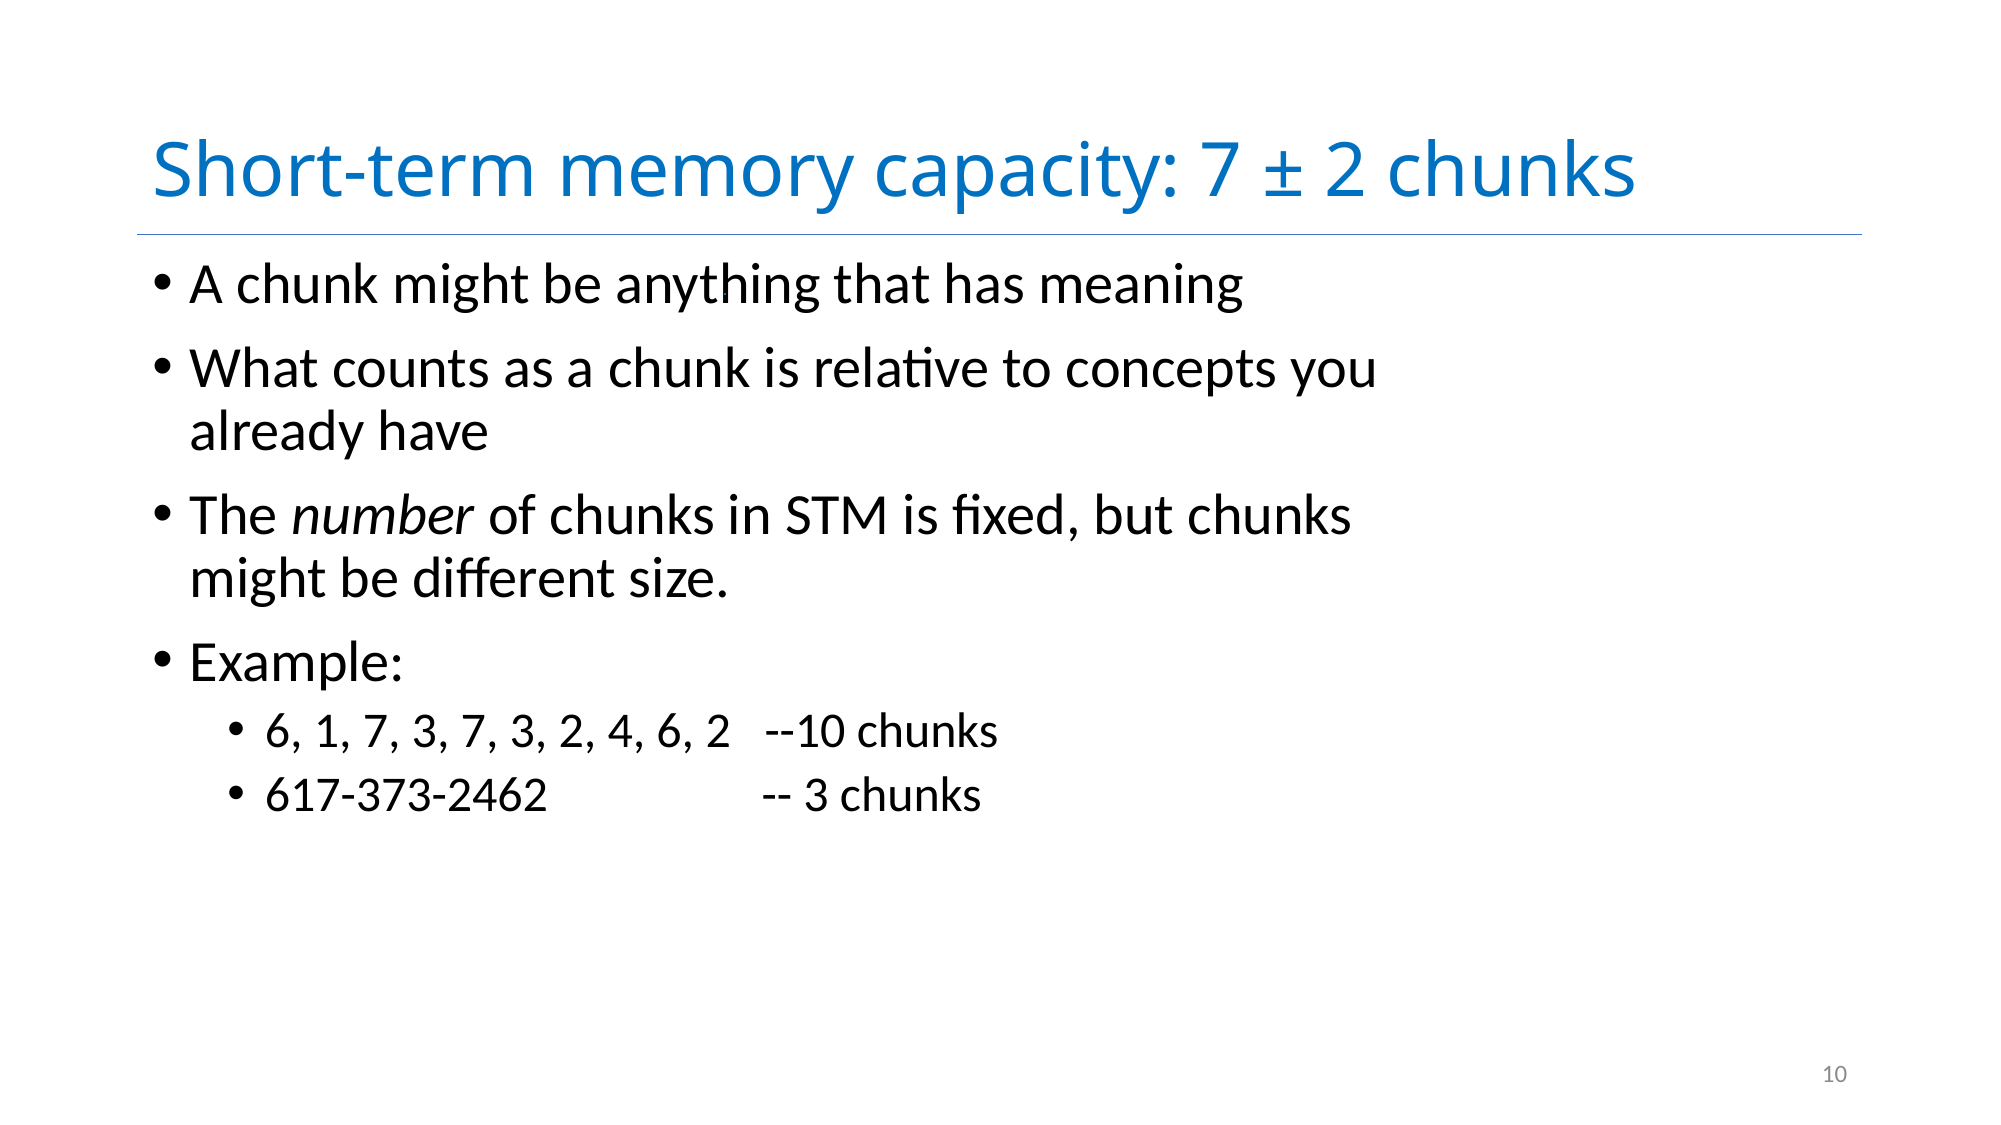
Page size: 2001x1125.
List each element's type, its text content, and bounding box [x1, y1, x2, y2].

slide_number 10 [1412, 1042, 1863, 1103]
title Short-term memory capacity: 7 ± 2 chunks [137, 3, 1863, 221]
list A chunk might be anything that has meaning What counts as a chunk is relative to concepts you already have The number of chunks in STM is fixed, but chunks might be different size. Example: 6, 1, 7, 3, 7, 3, 2, 4, 6, 2 --10 chunks 617-373-2462 -- 3 chunks [137, 246, 1432, 960]
